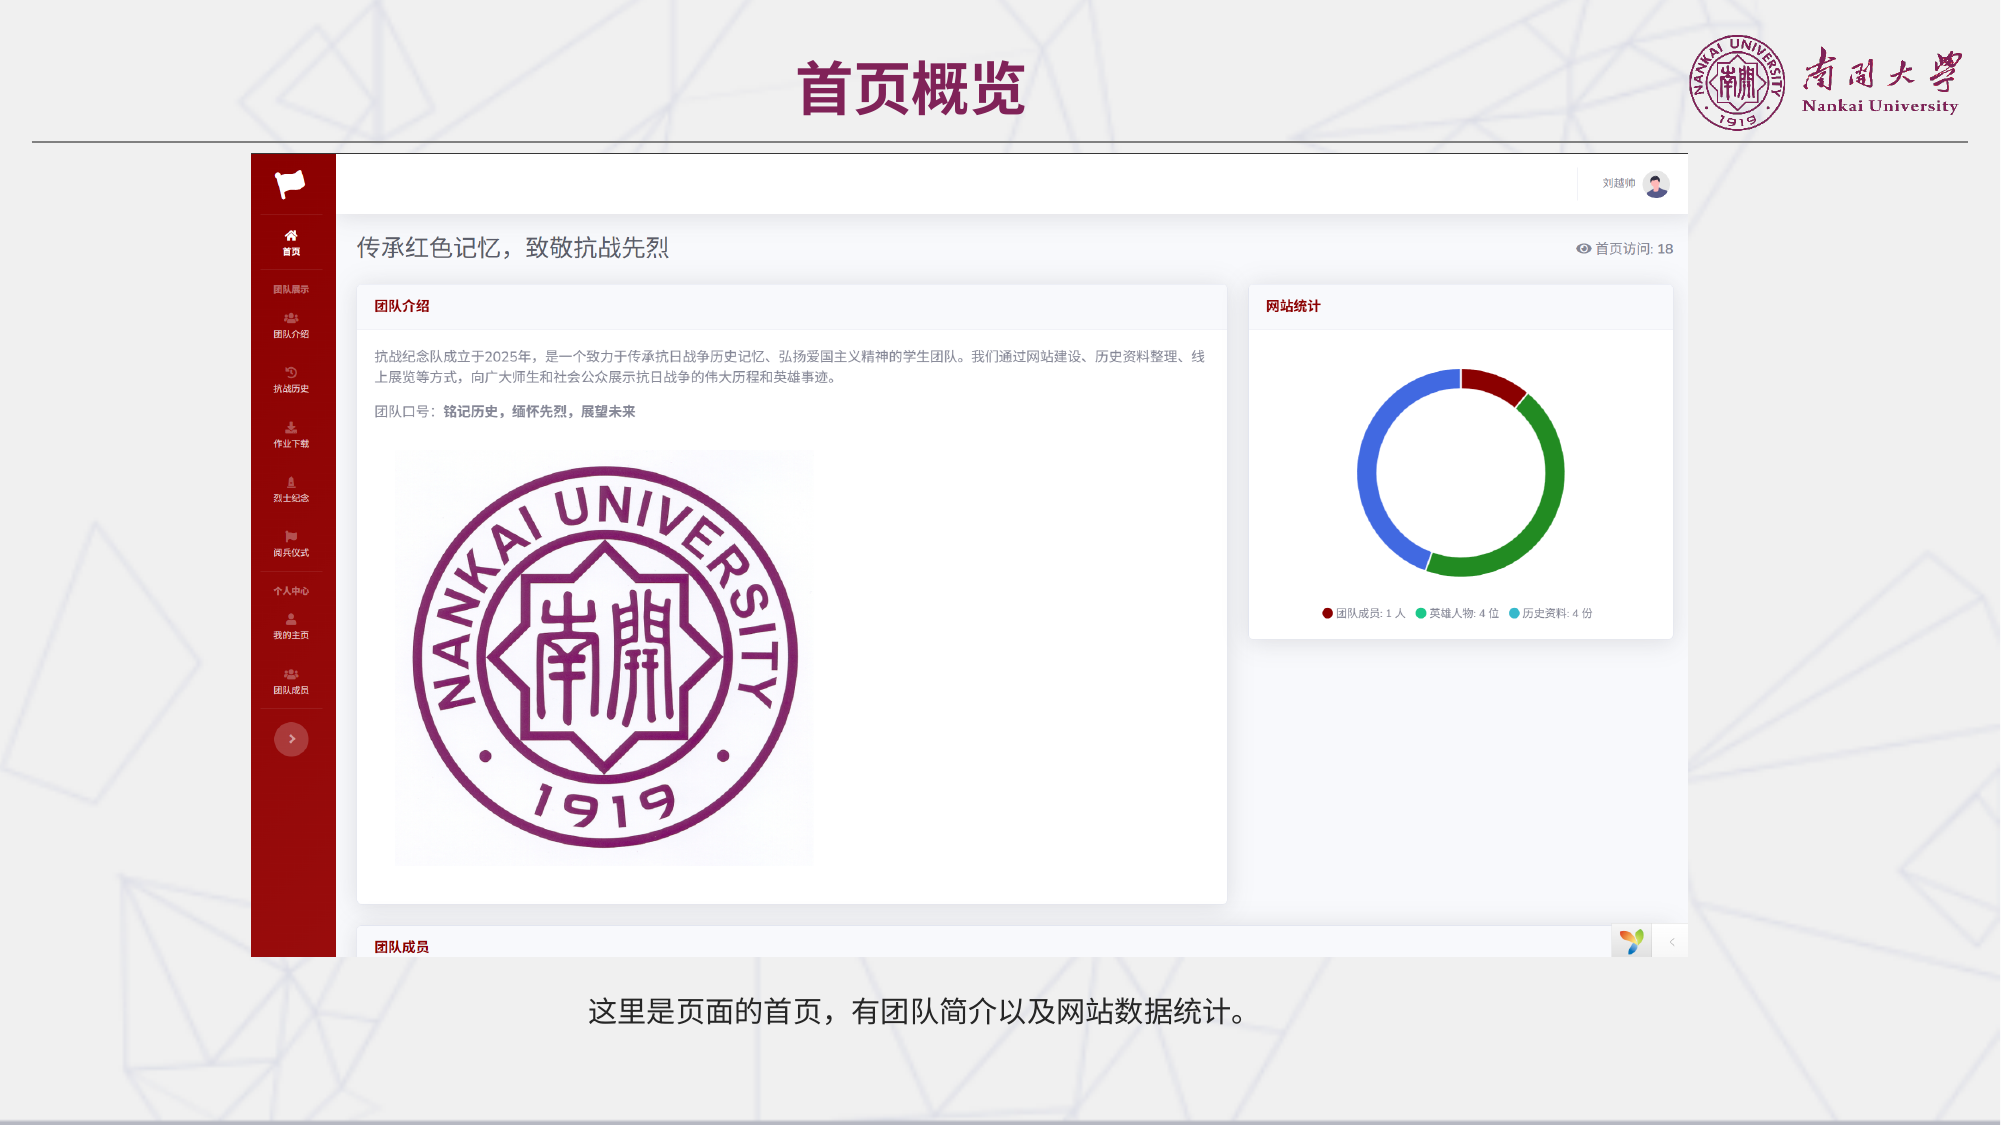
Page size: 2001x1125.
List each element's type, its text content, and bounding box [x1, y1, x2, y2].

text_box 首页概览 [780, 44, 1043, 130]
text_box 这里是页面的首页，有团队简介以及网站数据统计。 [573, 968, 1365, 1115]
picture [0, 0, 2001, 1125]
